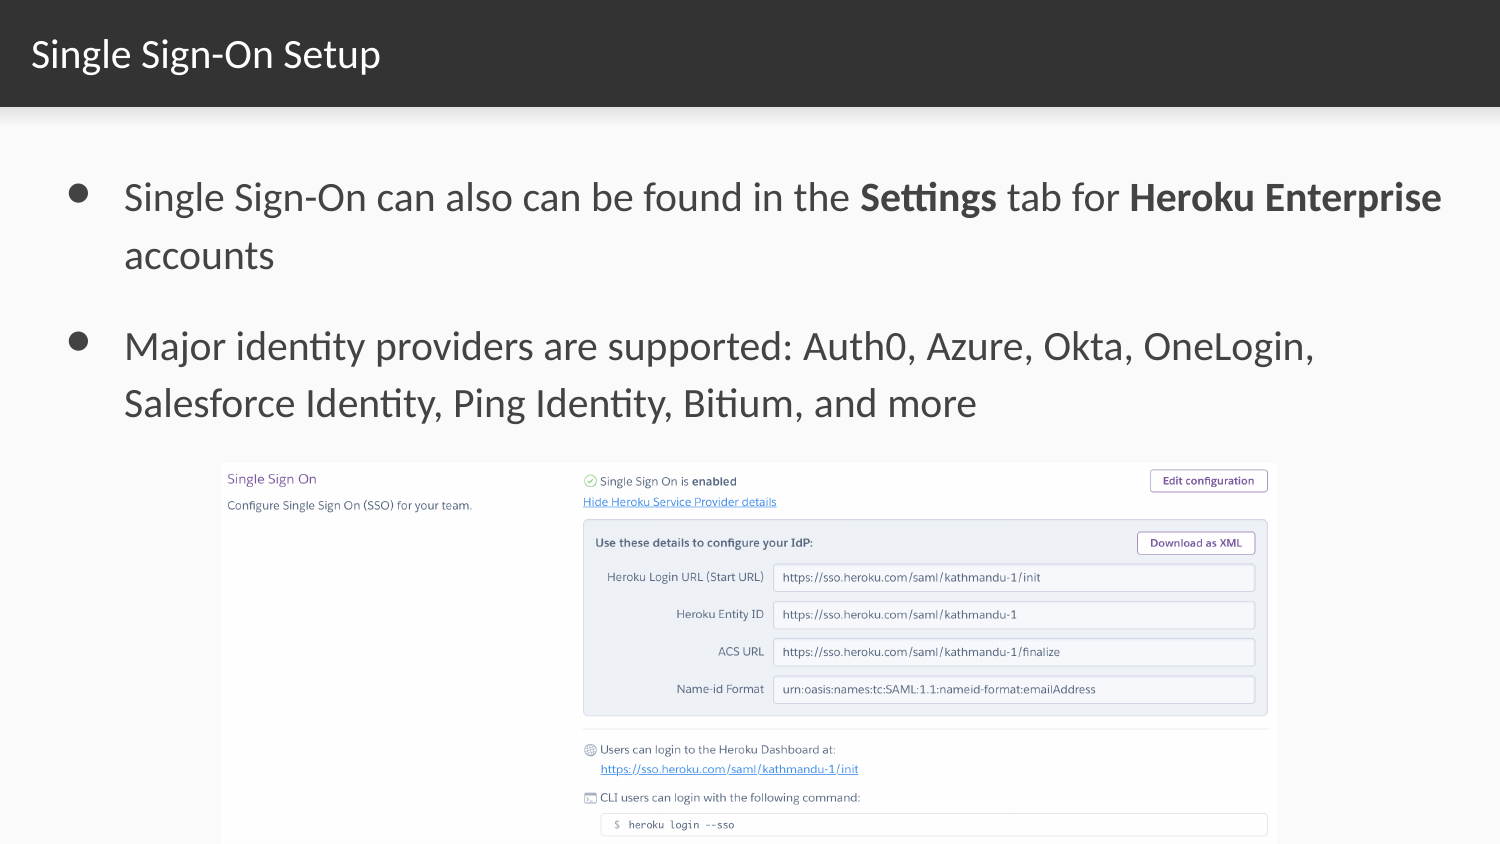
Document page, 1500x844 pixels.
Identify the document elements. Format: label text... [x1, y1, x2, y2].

list Single Sign-On can also can be found in the Settings tab for Heroku Enterprise accounts Major identity providers are supported: Auth0, Azure, Okta, OneLogin, Salesforce Identity, Ping Identity, Bitium, and more [34, 147, 1465, 806]
title Single Sign-On Setup [16, 2, 1464, 102]
picture [221, 462, 1277, 844]
